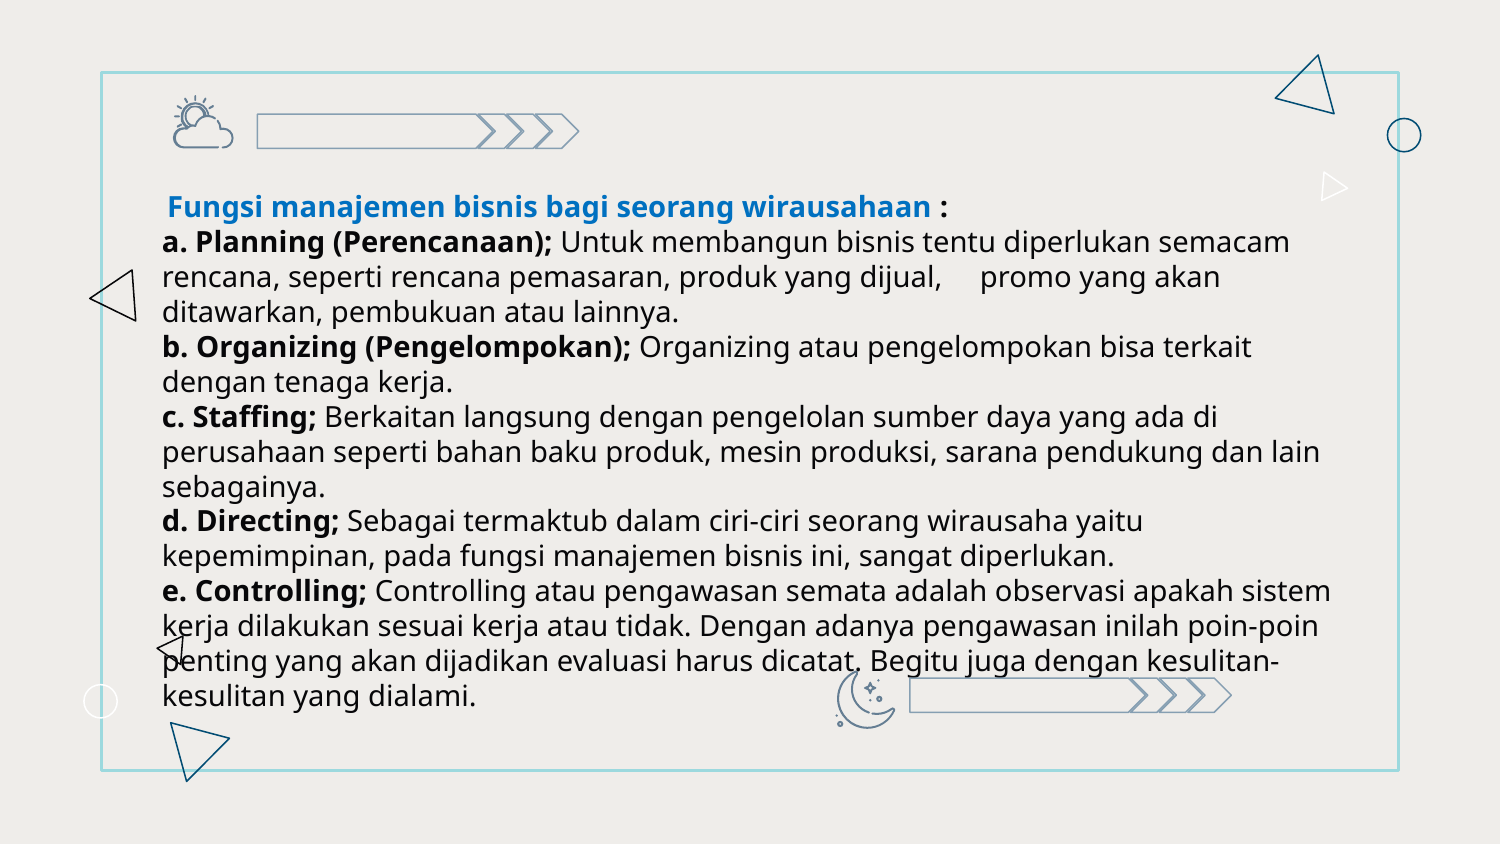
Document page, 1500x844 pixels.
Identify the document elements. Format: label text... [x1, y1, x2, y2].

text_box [835, 670, 896, 730]
title Fungsi manajemen bisnis bagi seorang wirausahaan : a. Planning (Perencanaan); Untuk membangun bisnis tentu diperlukan semacam rencana, seperti rencana pemasaran, produk yang dijual, promo yang akan ditawarkan, pembukuan atau lainnya. b. Organizing (Pengelompokan); Organizing atau pengelompokan bisa terkait dengan tenaga kerja. c. Staffing; Berkaitan langsung dengan pengelolan sumber daya yang ada di perusahaan seperti bahan baku produk, mesin produksi, sarana pendukung dan lain sebagainya. d. Directing; Sebagai termaktub dalam ciri-ciri seorang wirausaha yaitu kepemimpinan, pada fungsi manajemen bisnis ini, sangat diperlukan. e. Controlling; Controlling atau pengawasan semata adalah observasi apakah sistem kerja dilakukan sesuai kerja atau tidak. Dengan adanya pengawasan inilah poin-poin penting yang akan dijadikan evaluasi harus dicatat. Begitu juga dengan kesulitan-kesulitan yang dialami. [146, 173, 1354, 671]
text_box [909, 677, 1232, 713]
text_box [172, 94, 234, 149]
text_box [257, 113, 579, 149]
